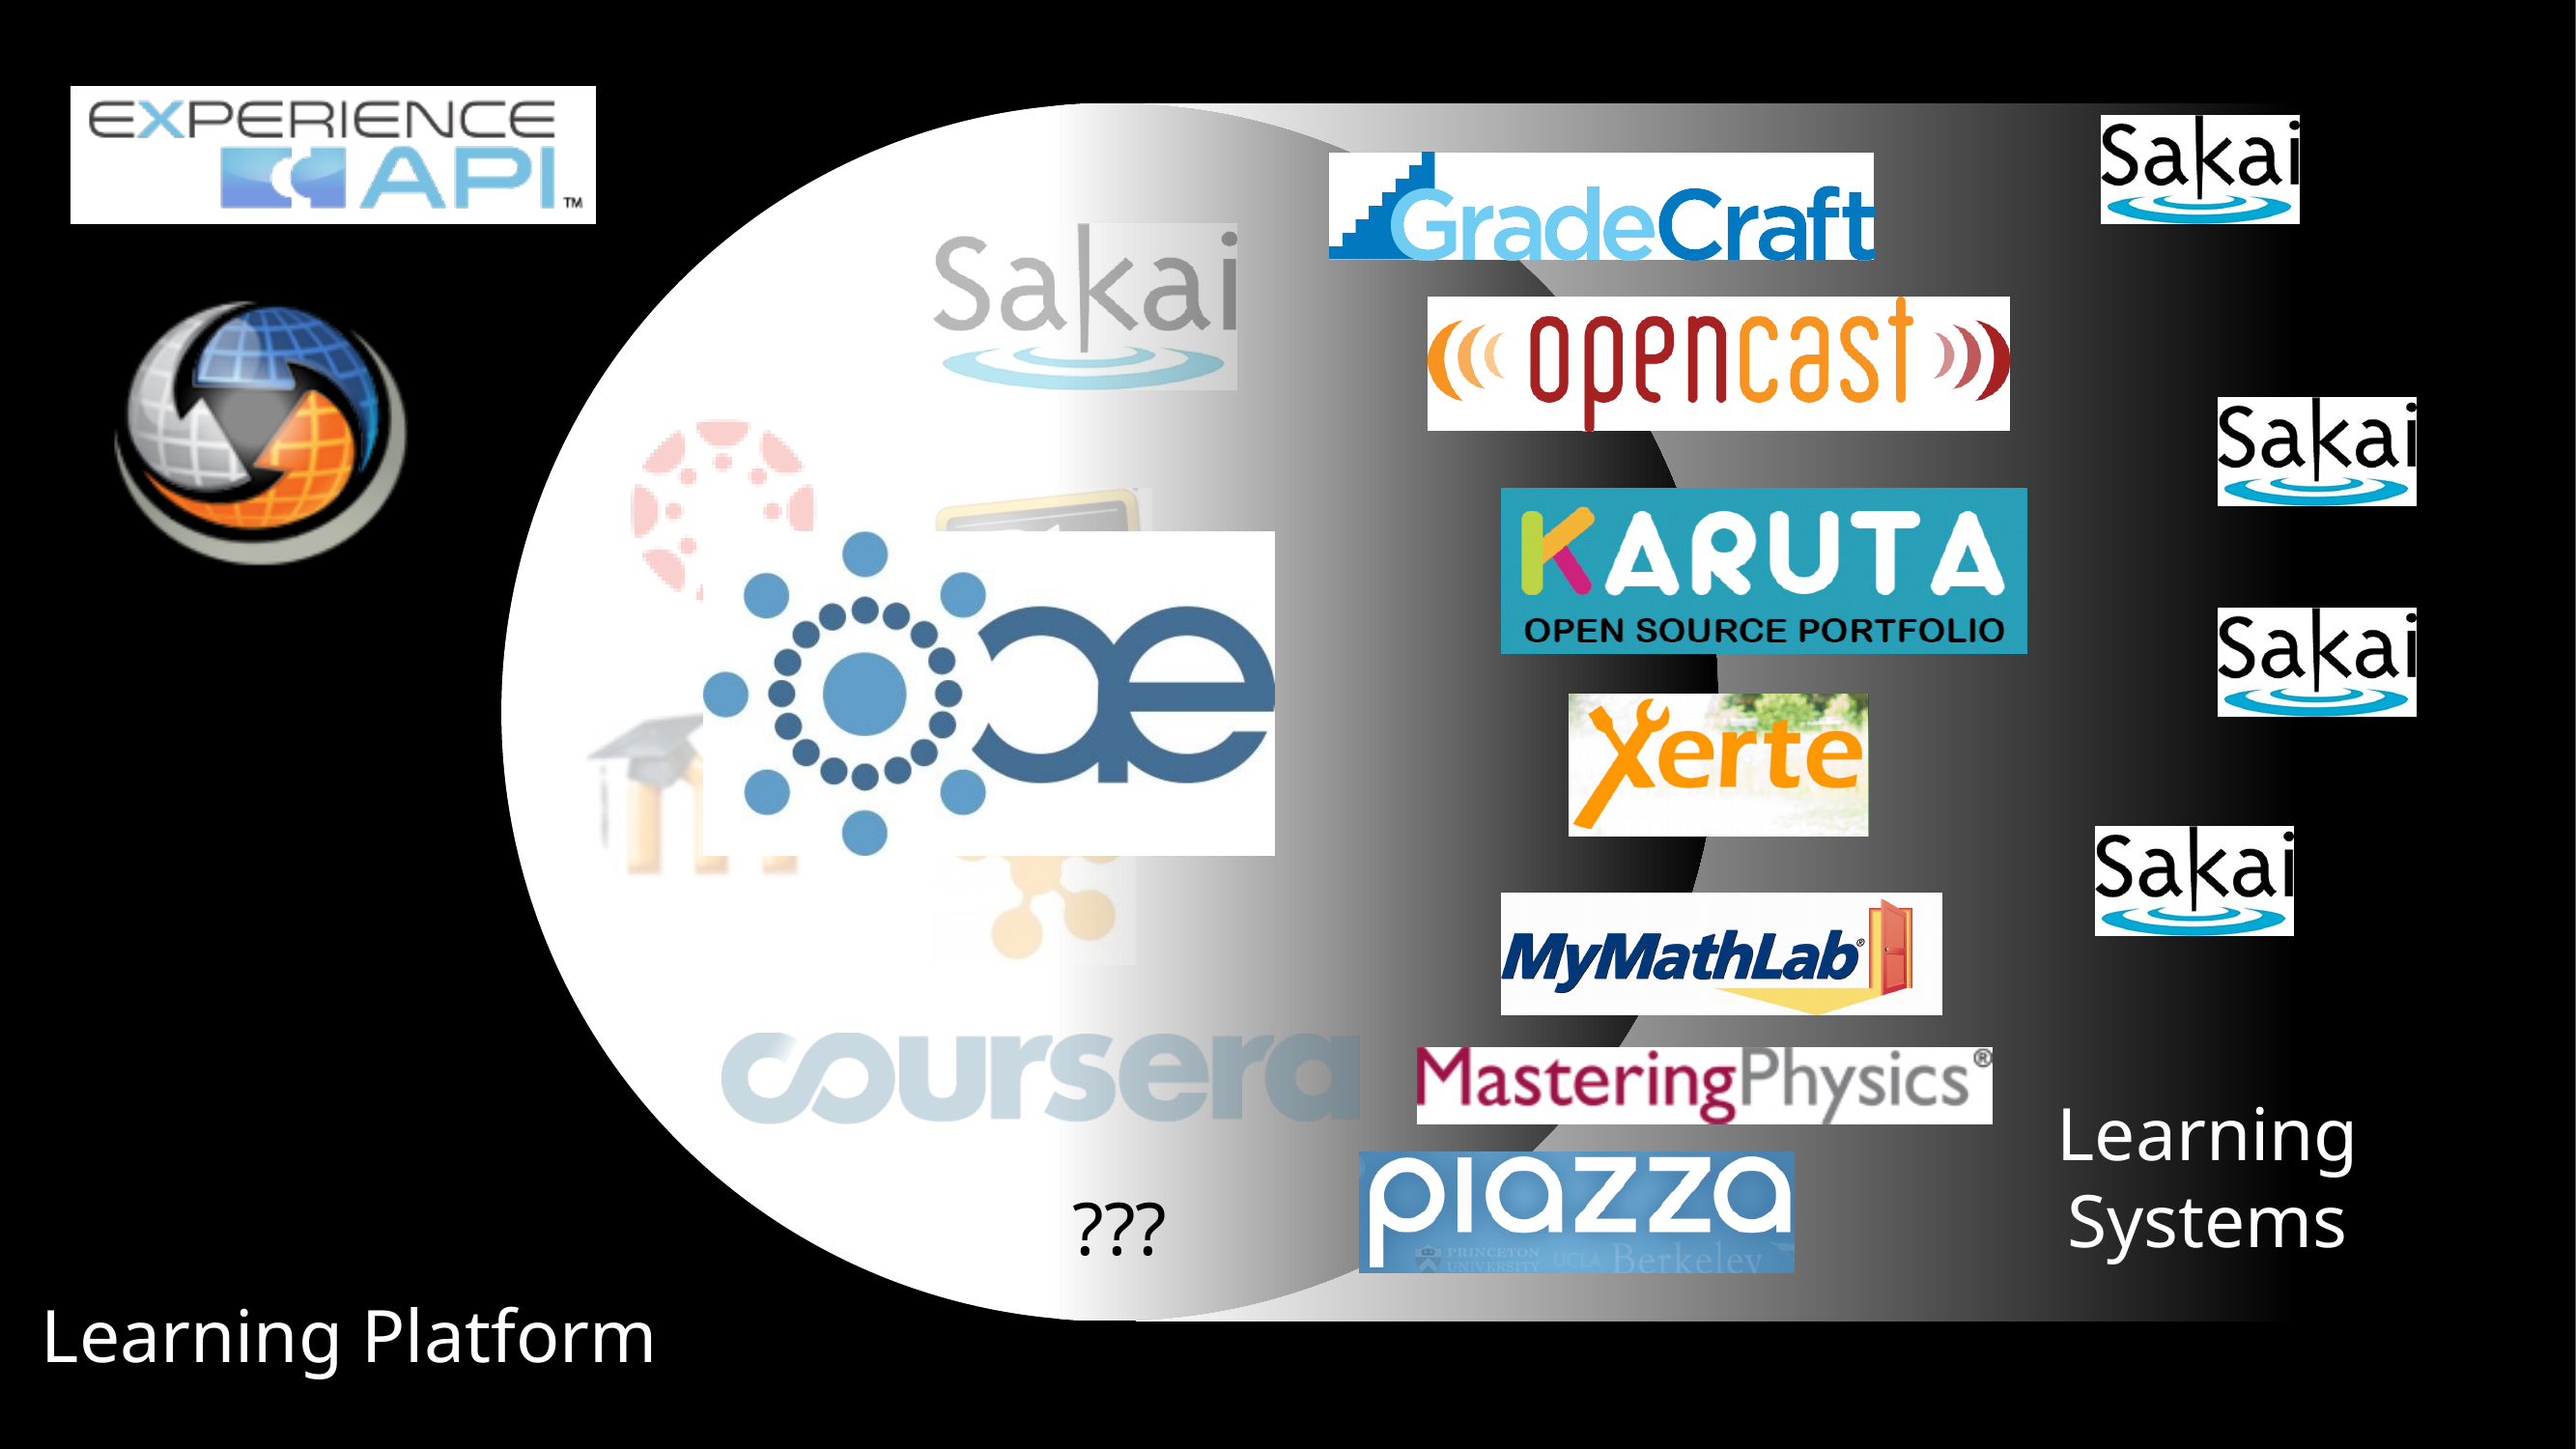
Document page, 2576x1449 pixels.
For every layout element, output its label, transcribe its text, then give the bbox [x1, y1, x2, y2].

picture [112, 280, 416, 582]
picture [71, 85, 597, 224]
picture [1501, 488, 2028, 654]
picture [1501, 893, 1942, 1016]
text_box [501, 102, 1719, 1321]
picture [1569, 694, 1869, 838]
text_box [1135, 103, 2294, 1321]
picture [933, 223, 1237, 390]
picture [2218, 396, 2417, 506]
text_box ??? [1064, 1175, 1175, 1279]
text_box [620, 419, 834, 604]
picture [2218, 608, 2417, 717]
picture [2095, 826, 2294, 936]
picture [585, 488, 1275, 966]
picture [722, 1032, 1361, 1124]
text_box Learning Platform [33, 1282, 666, 1386]
picture [2101, 115, 2300, 224]
picture [1428, 296, 2010, 432]
picture [1359, 1151, 1795, 1273]
picture [1416, 1047, 1994, 1124]
picture [1328, 152, 1875, 261]
text_box Learning Systems [2049, 1079, 2367, 1270]
